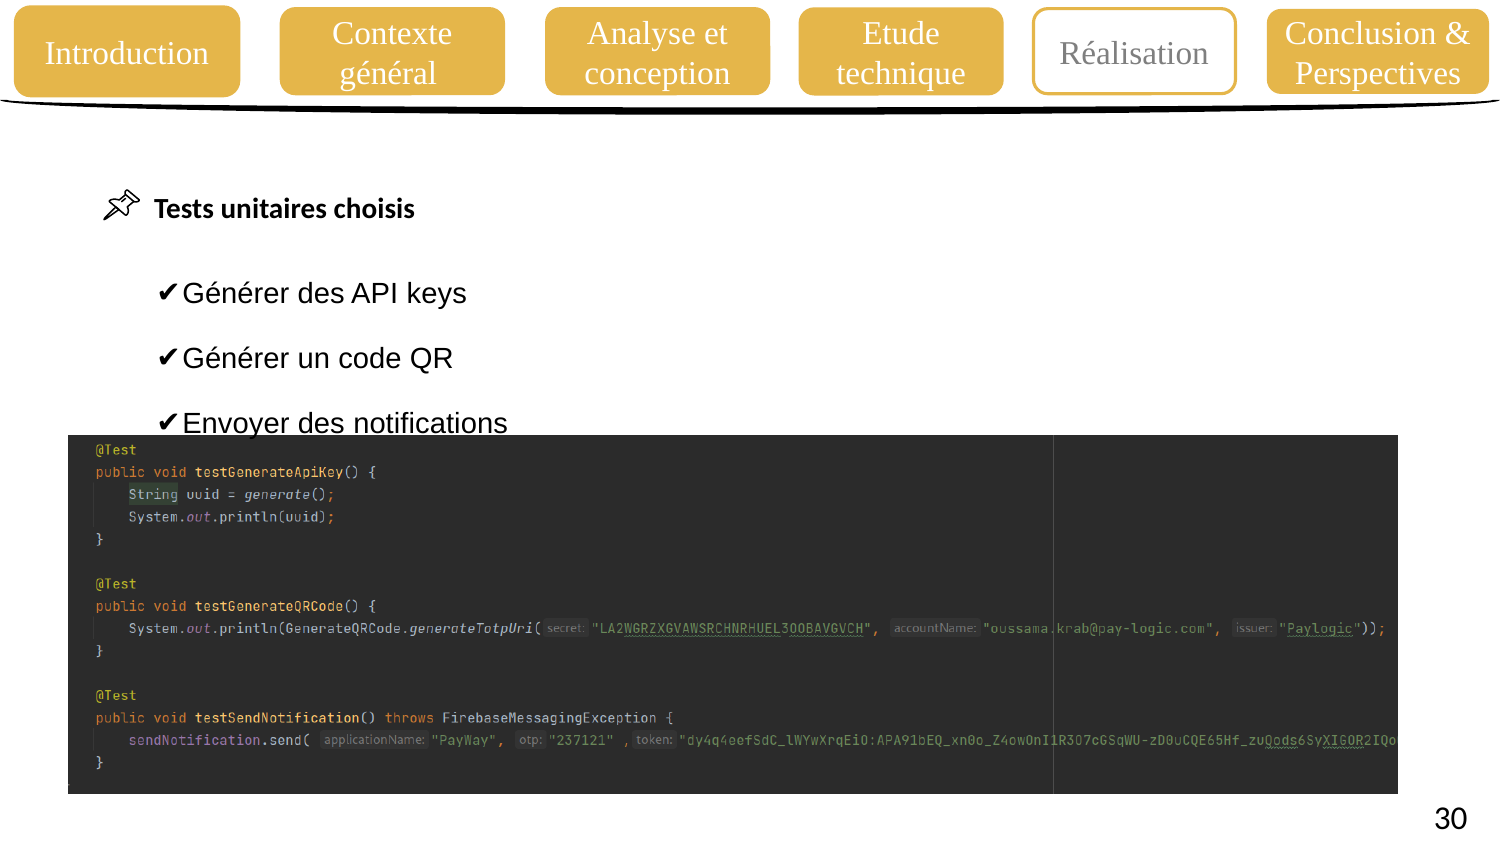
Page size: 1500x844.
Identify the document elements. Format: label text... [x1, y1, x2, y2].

picture [67, 435, 1398, 795]
text_box Réalisation [1033, 8, 1236, 94]
text_box Introduction [15, 7, 239, 96]
text_box Conclusion & Perspectives [1266, 8, 1490, 94]
text_box Contexte général [281, 8, 504, 94]
text_box Analyse et conception [546, 8, 769, 94]
text_box Générer des API keys Générer un code QR Envoyer des notifications [139, 249, 772, 434]
text_box [0, 99, 1500, 115]
slide_number ‹#› [1132, 793, 1483, 839]
text_box Etude technique [800, 8, 1003, 94]
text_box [103, 189, 140, 220]
text_box Tests unitaires choisis [139, 171, 1125, 243]
